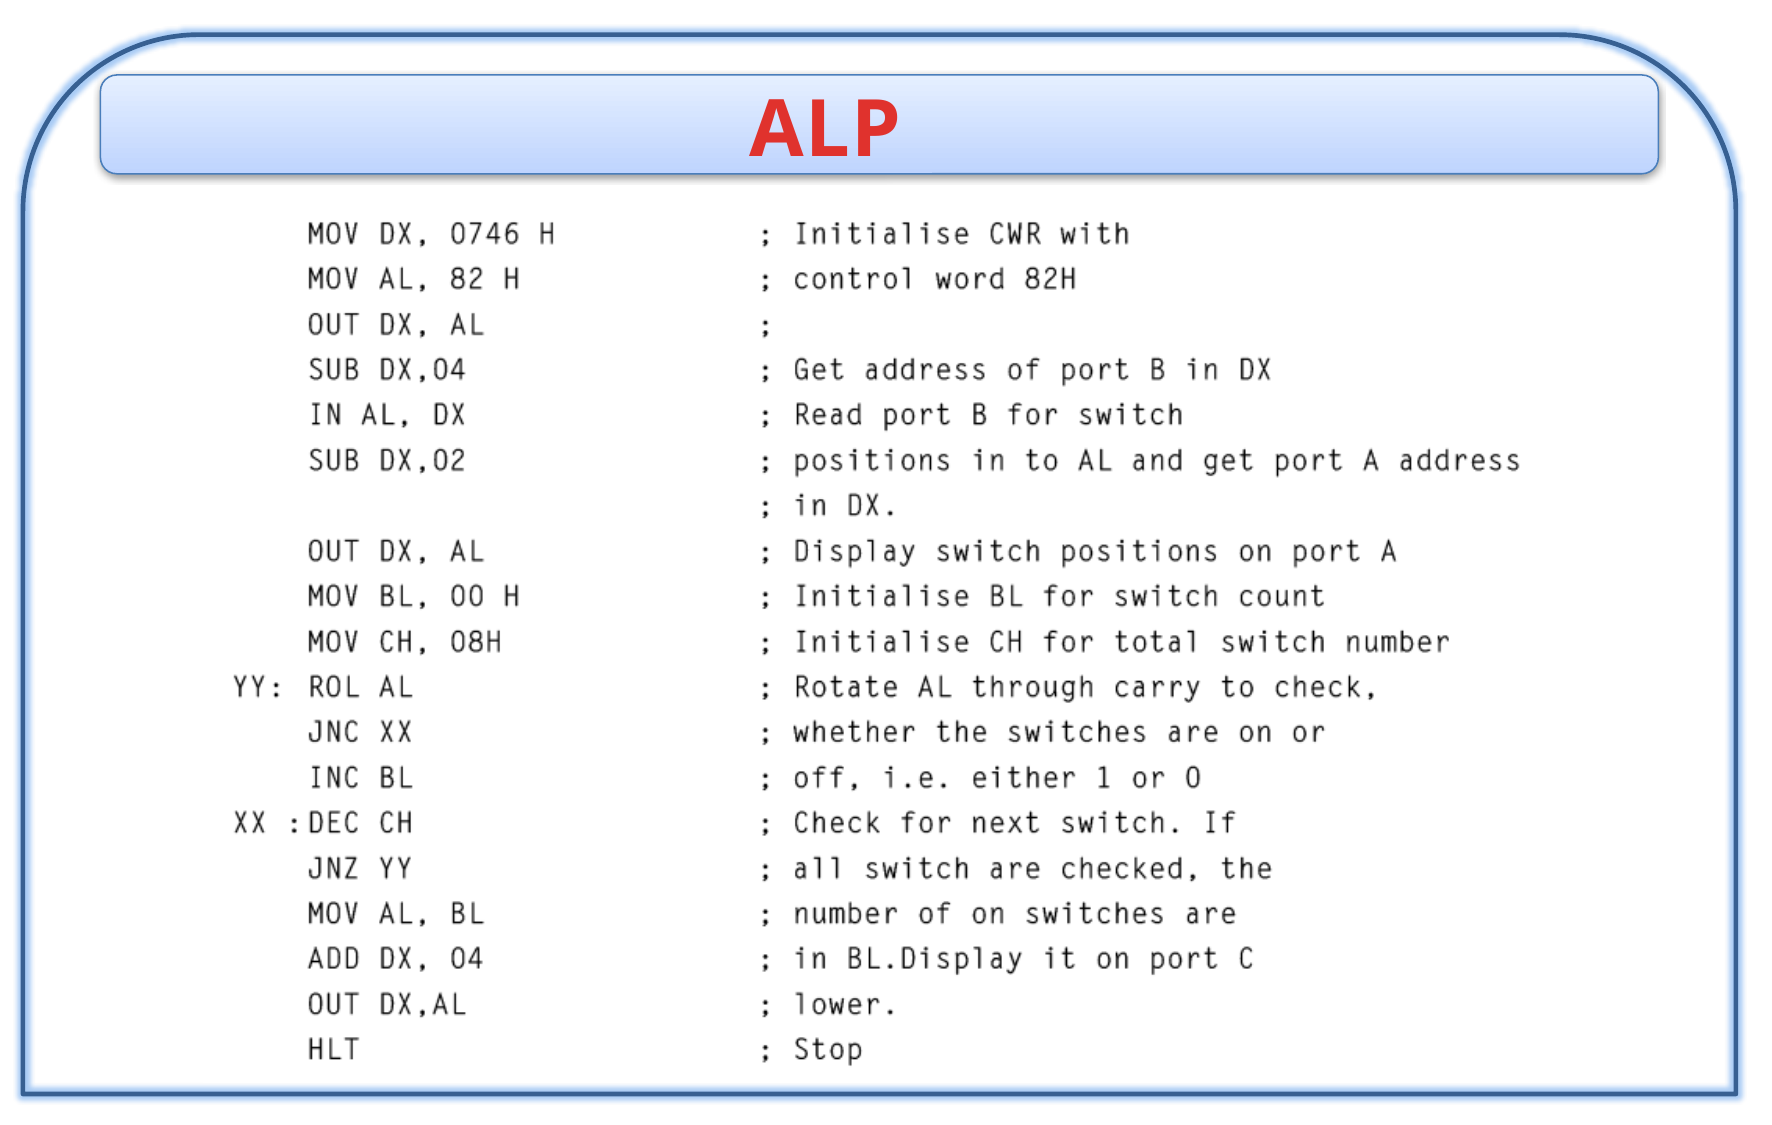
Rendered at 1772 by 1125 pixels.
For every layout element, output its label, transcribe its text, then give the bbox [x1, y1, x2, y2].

picture [203, 192, 1561, 1083]
text_box [20, 32, 1738, 1097]
text_box ALP [99, 74, 1660, 175]
